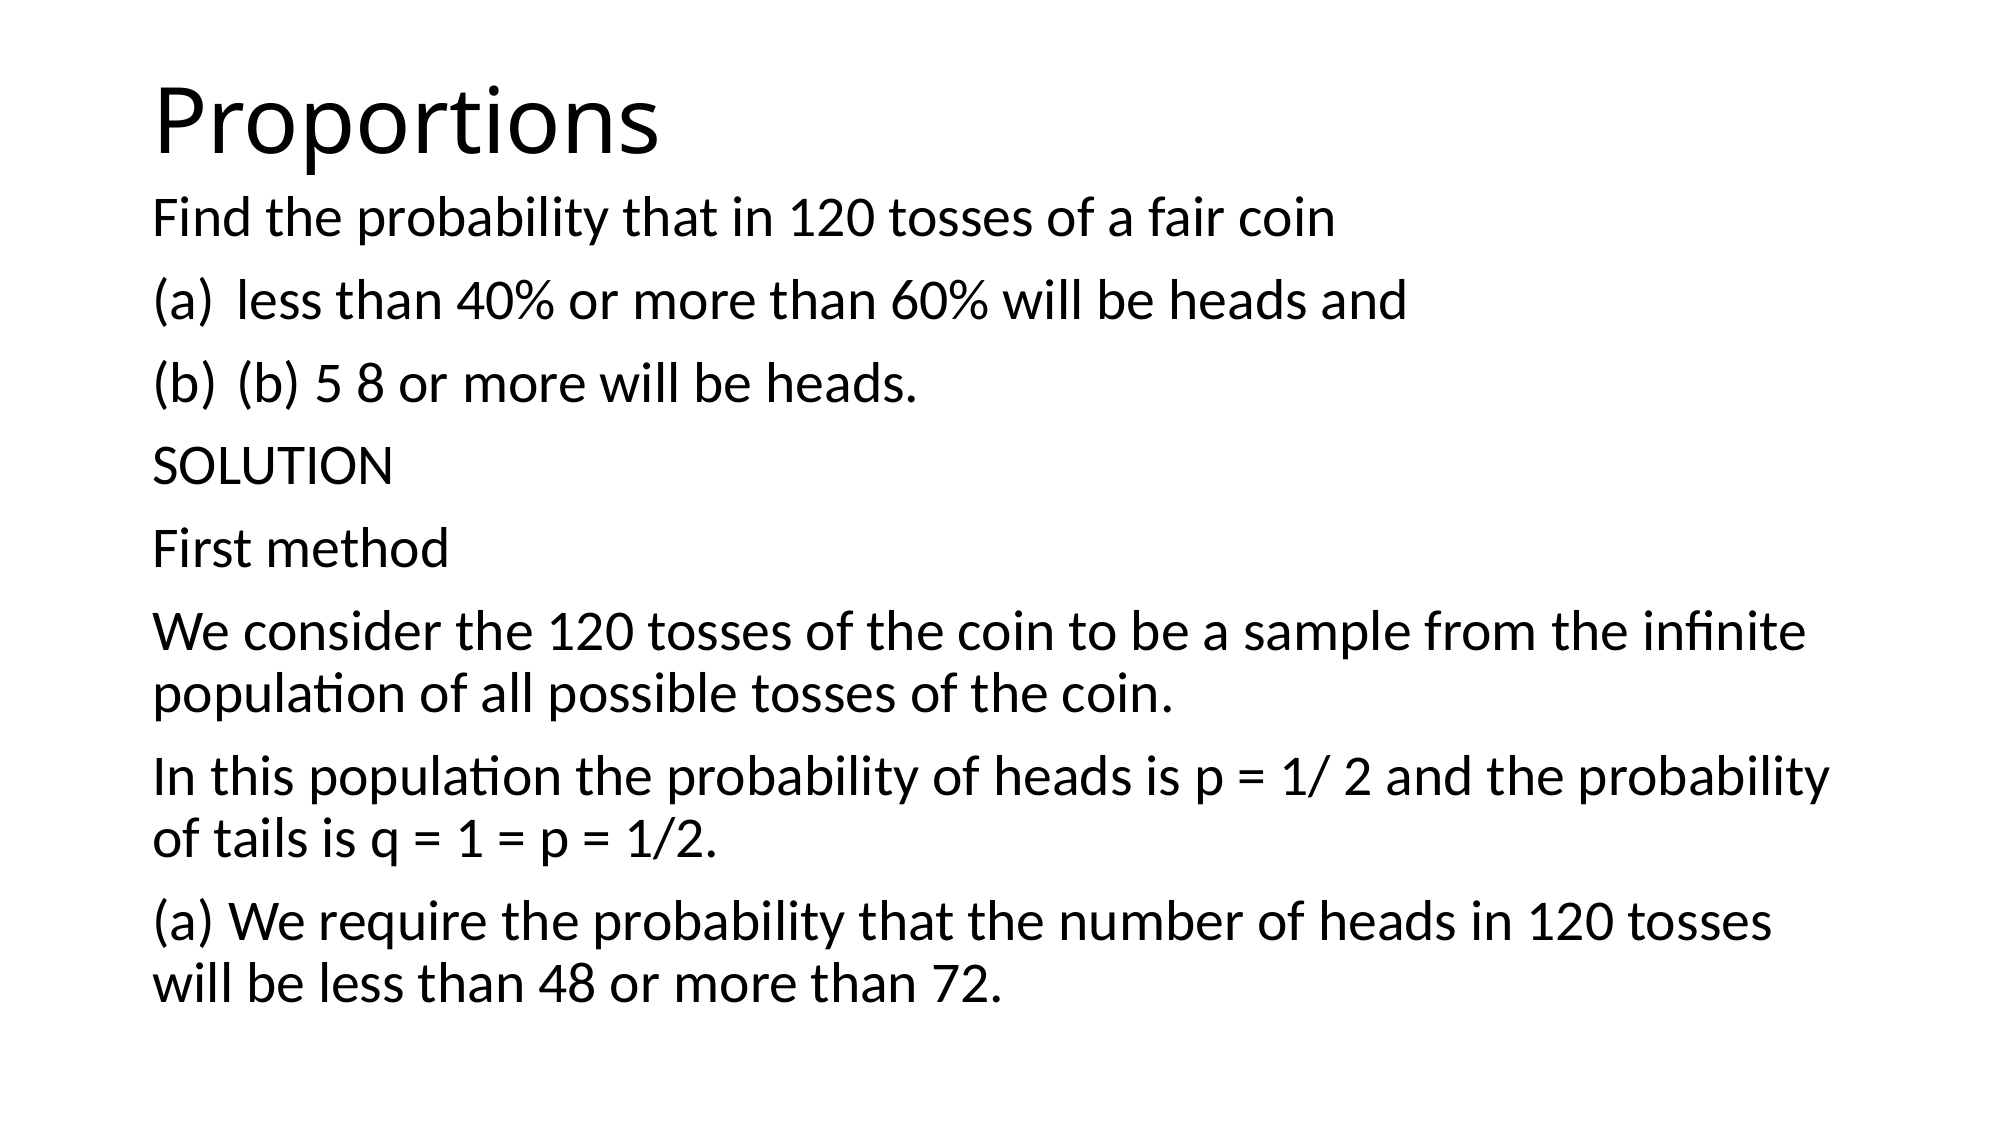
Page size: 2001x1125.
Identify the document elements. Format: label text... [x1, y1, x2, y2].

title Proportions [137, 59, 1863, 179]
list Find the probability that in 120 tosses of a fair coin less than 40% or more than 60% will be heads and (b) 5 8 or more will be heads. SOLUTION First method We consider the 120 tosses of the coin to be a sample from the infinite population of all possible tosses of the coin. In this population the probability of heads is p = 1/ 2 and the probability of tails is q = 1 = p = 1/2. (a) We require the probability that the number of heads in 120 tosses will be less than 48 or more than 72. [137, 179, 1863, 1023]
